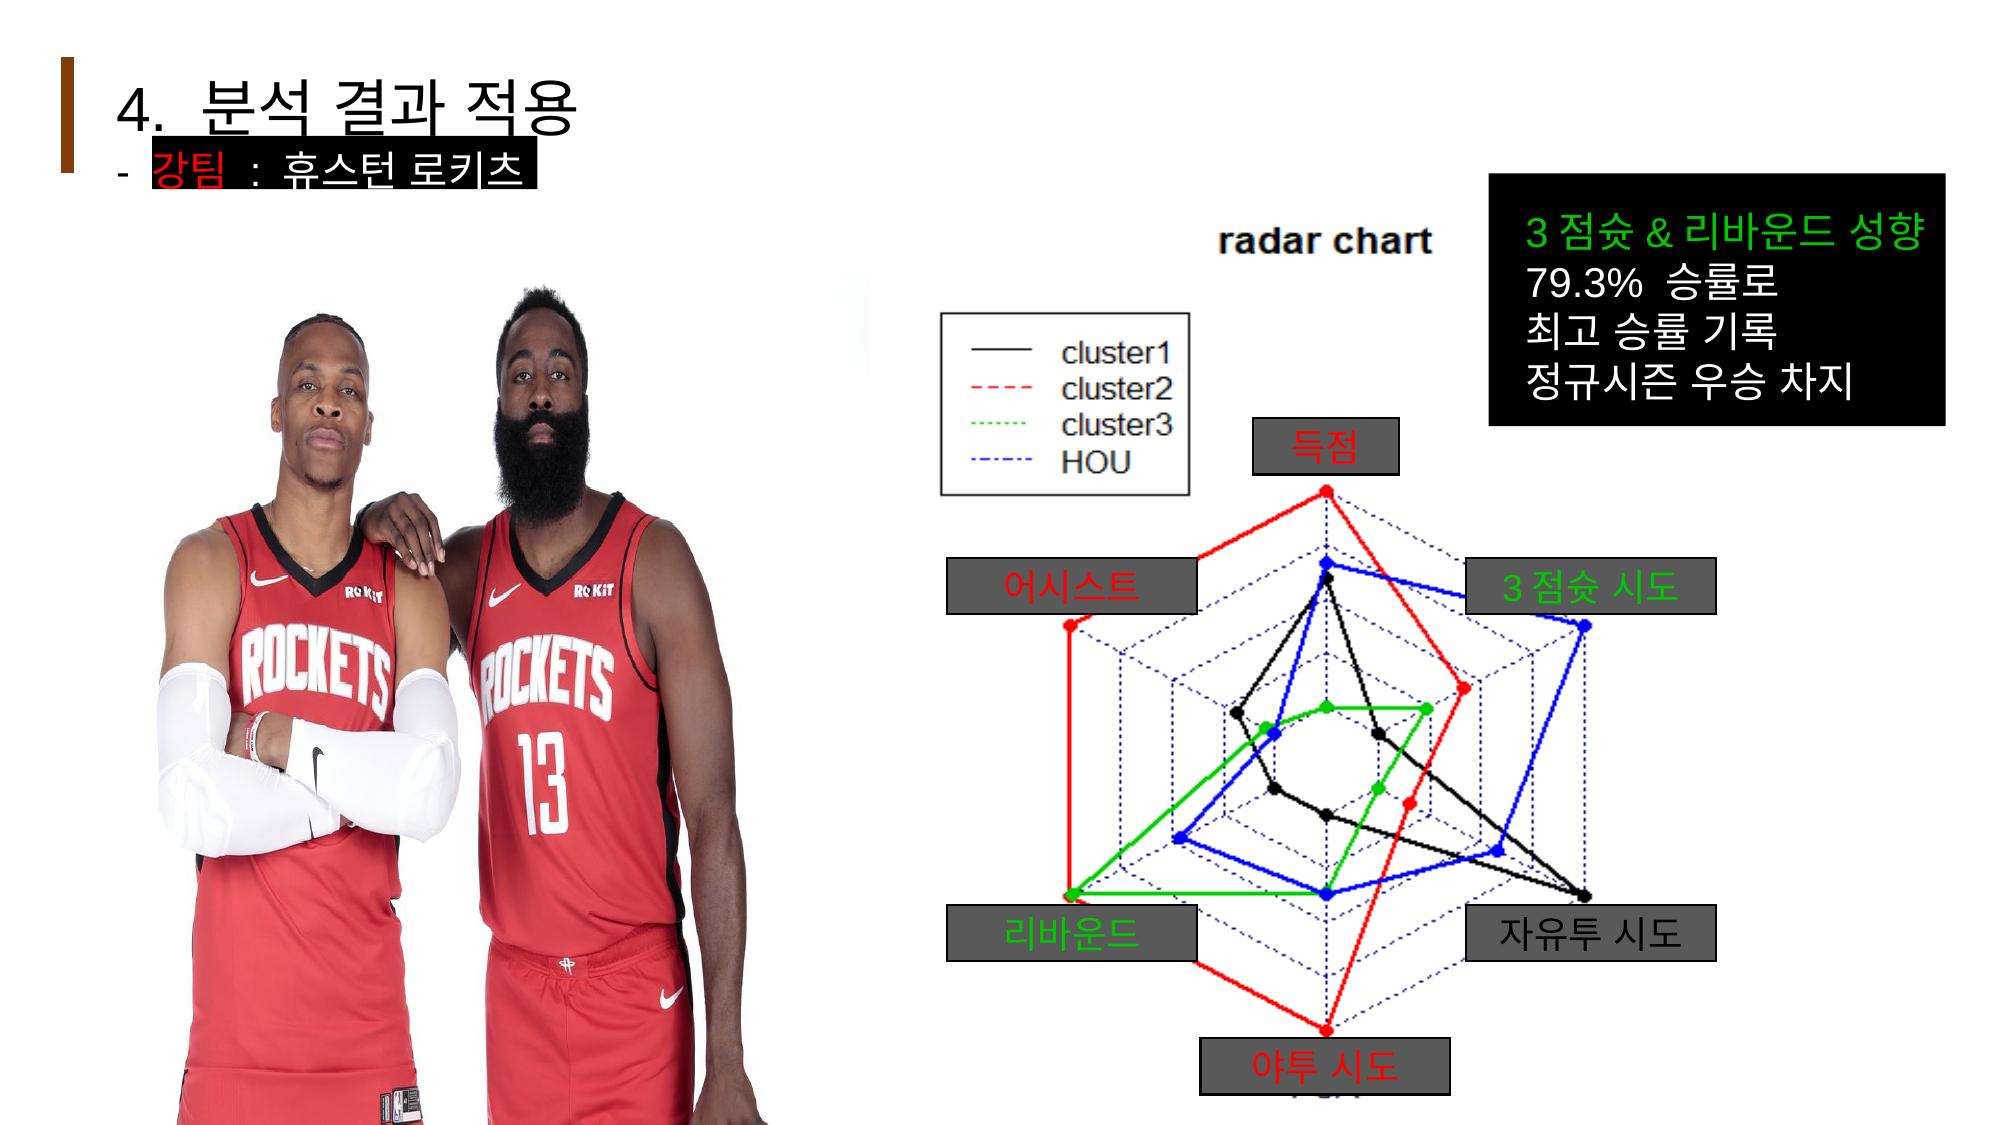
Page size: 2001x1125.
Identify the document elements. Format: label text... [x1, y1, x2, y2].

text_box 4. 분석 결과 적용 - 강팀 : 휴스턴 로키츠 [101, 61, 870, 202]
picture [0, 203, 1757, 1125]
text_box 3점슛&리바운드 성향 79.3% 승률로 최고 승률 기록 정규시즌 우승 차지 [1510, 198, 2000, 464]
text_box [1488, 173, 1946, 201]
